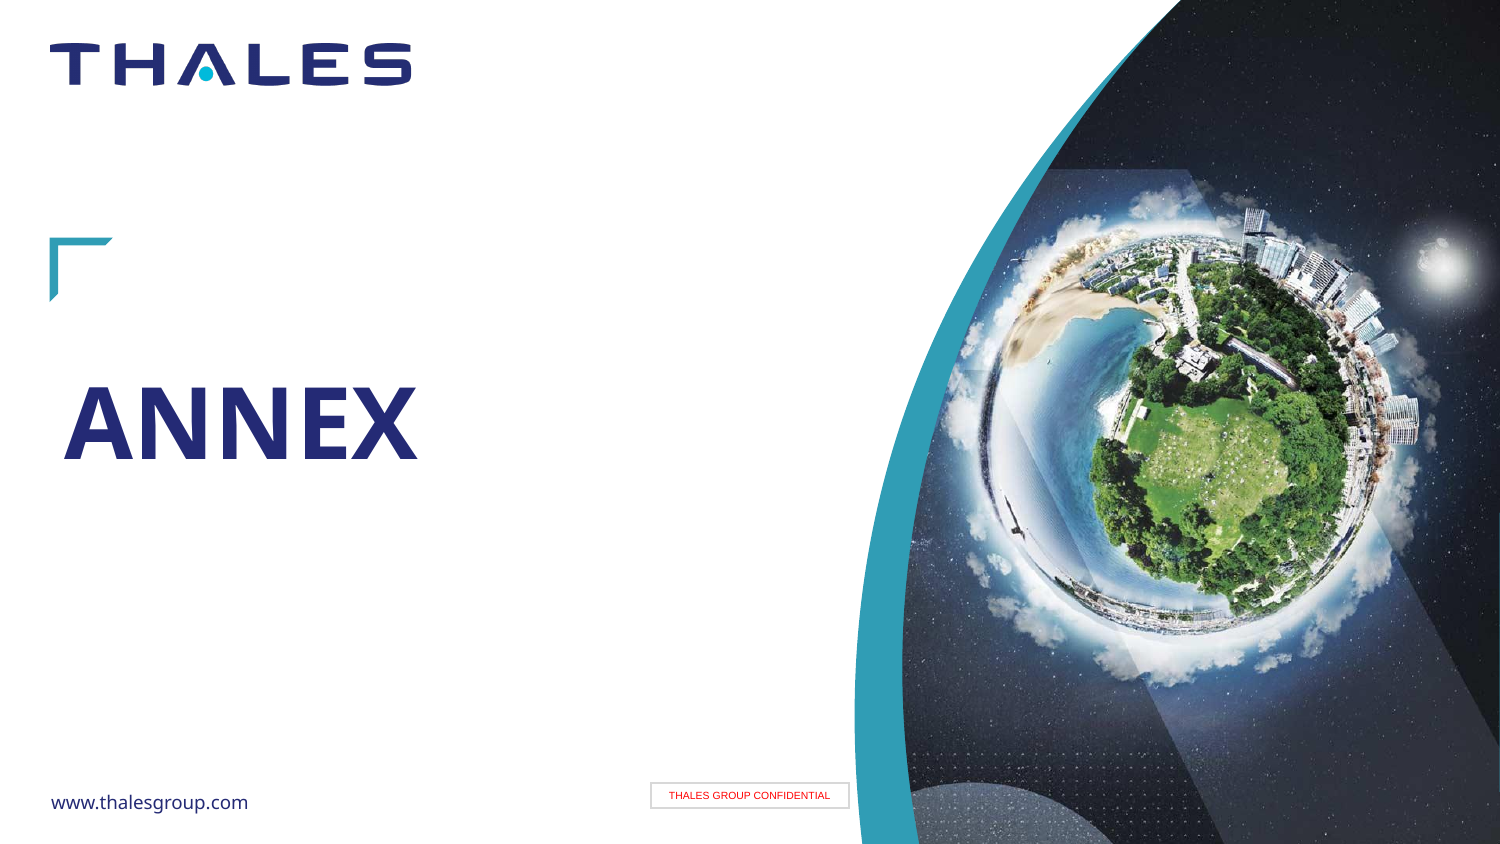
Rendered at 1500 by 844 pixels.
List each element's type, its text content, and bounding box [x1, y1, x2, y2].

title ANNEX [49, 165, 857, 689]
picture [38, 27, 423, 101]
picture [902, 0, 1500, 844]
